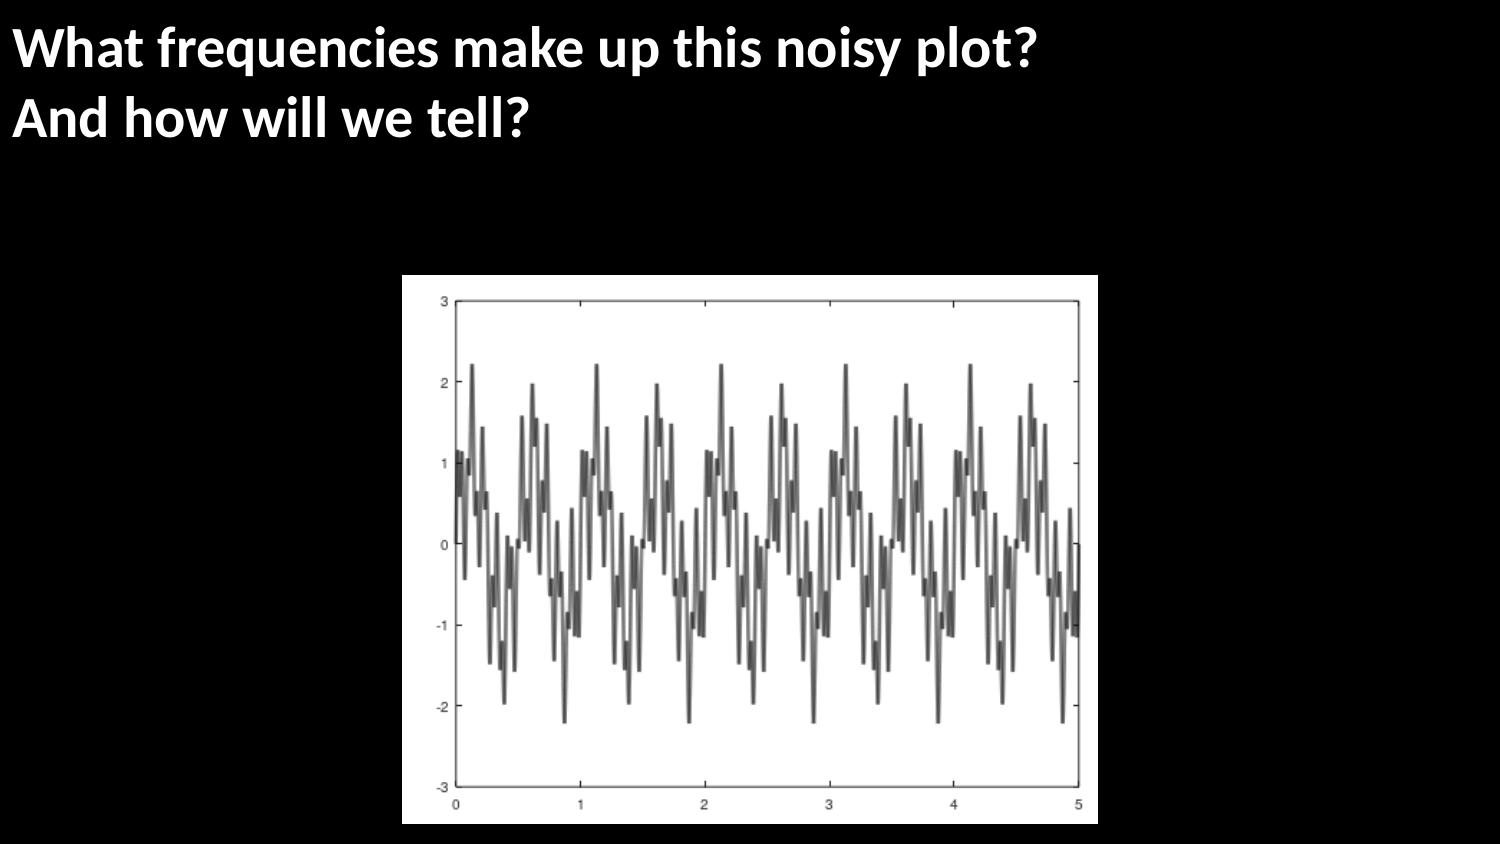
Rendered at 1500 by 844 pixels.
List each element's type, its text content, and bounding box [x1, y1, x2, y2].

picture [402, 274, 1098, 825]
title What frequencies make up this noisy plot? And how will we tell? [11, 8, 1466, 62]
